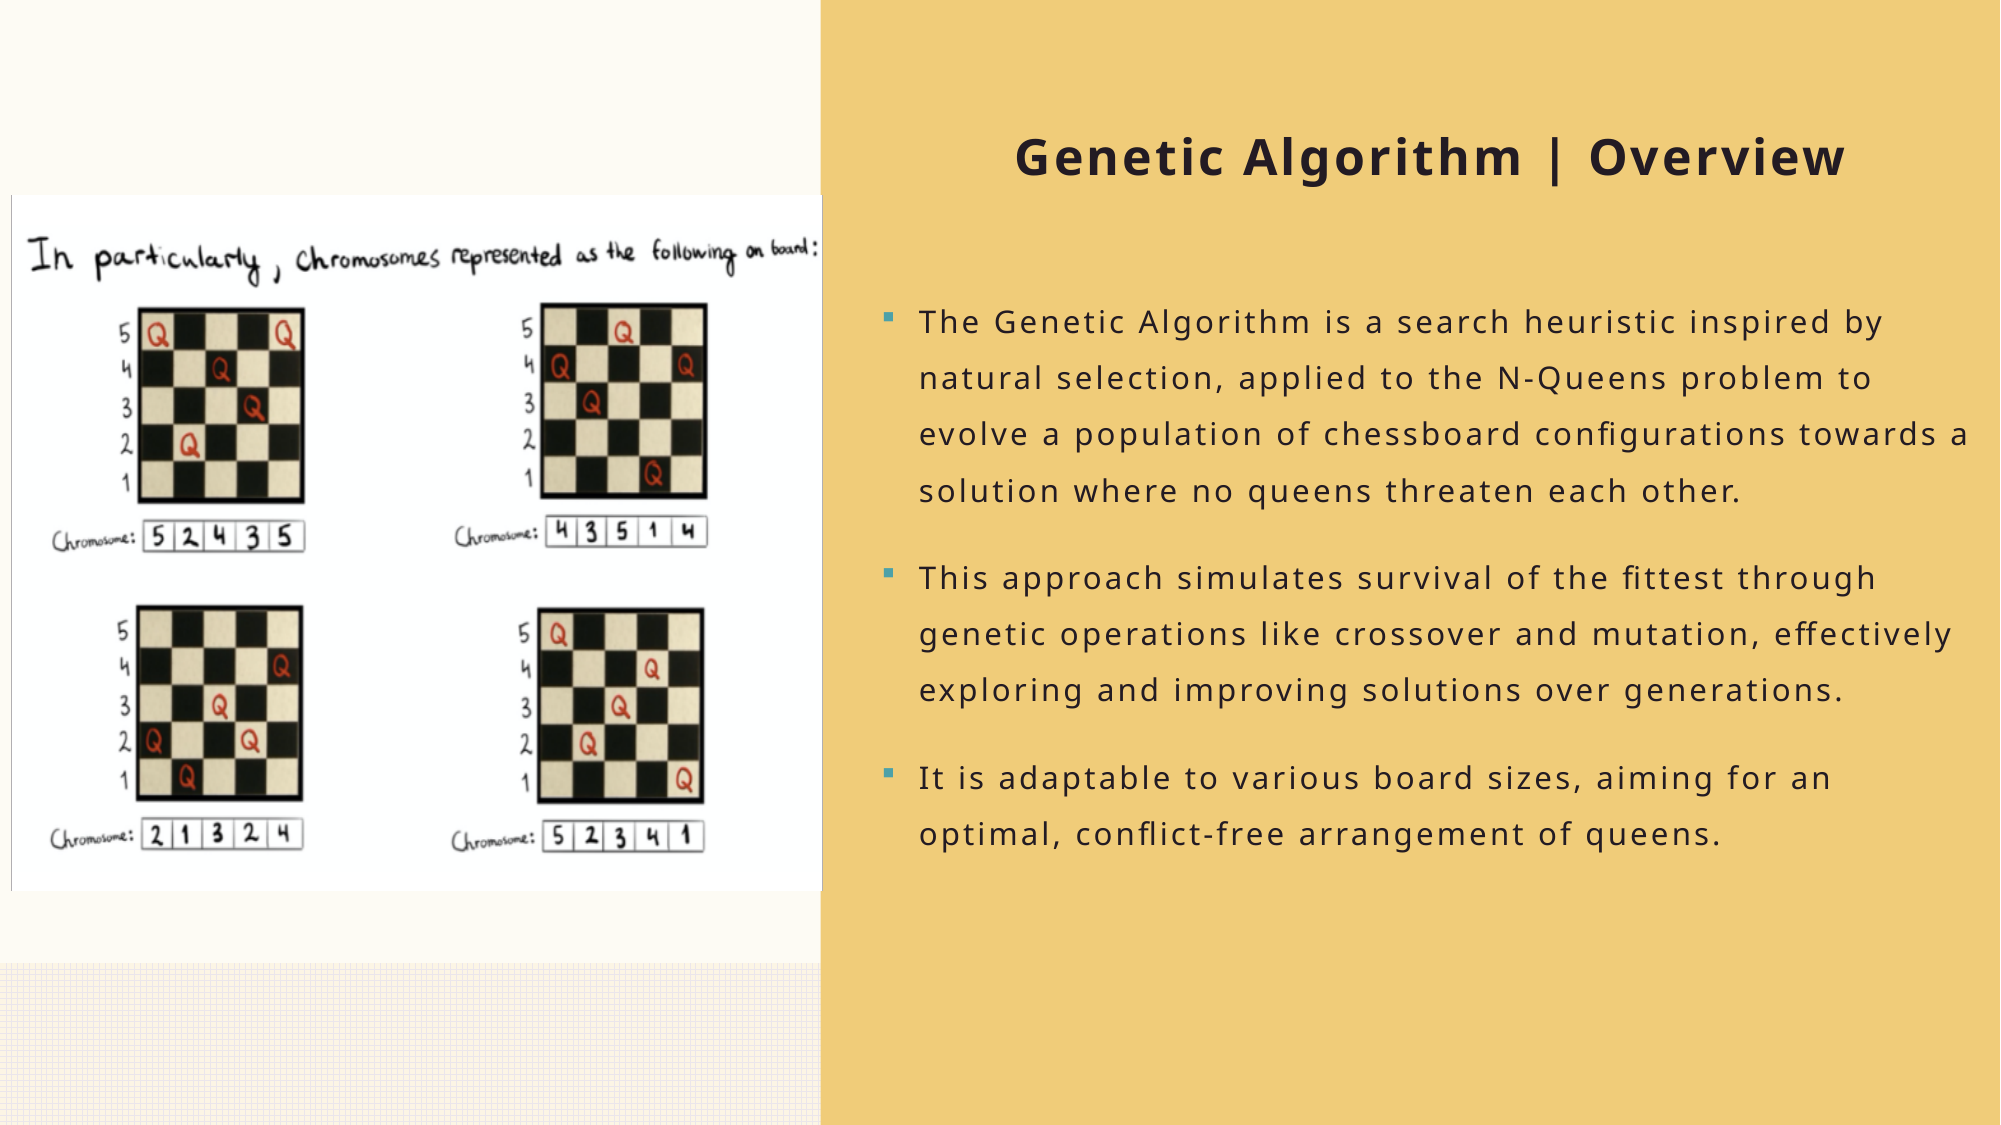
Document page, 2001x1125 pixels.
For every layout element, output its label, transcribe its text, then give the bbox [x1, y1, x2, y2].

title Genetic Algorithm | Overview [999, 111, 1952, 207]
picture [11, 194, 823, 892]
text_box The Genetic Algorithm is a search heuristic inspired by natural selection, applied to the N-Queens problem to evolve a population of chessboard configurations towards a solution where no queens threaten each other. This approach simulates survival of the fittest through genetic operations like crossover and mutation, effectively exploring and improving solutions over generations. It is adaptable to various board sizes, aiming for an optimal, conflict-free arrangement of queens. [866, 207, 1989, 1069]
